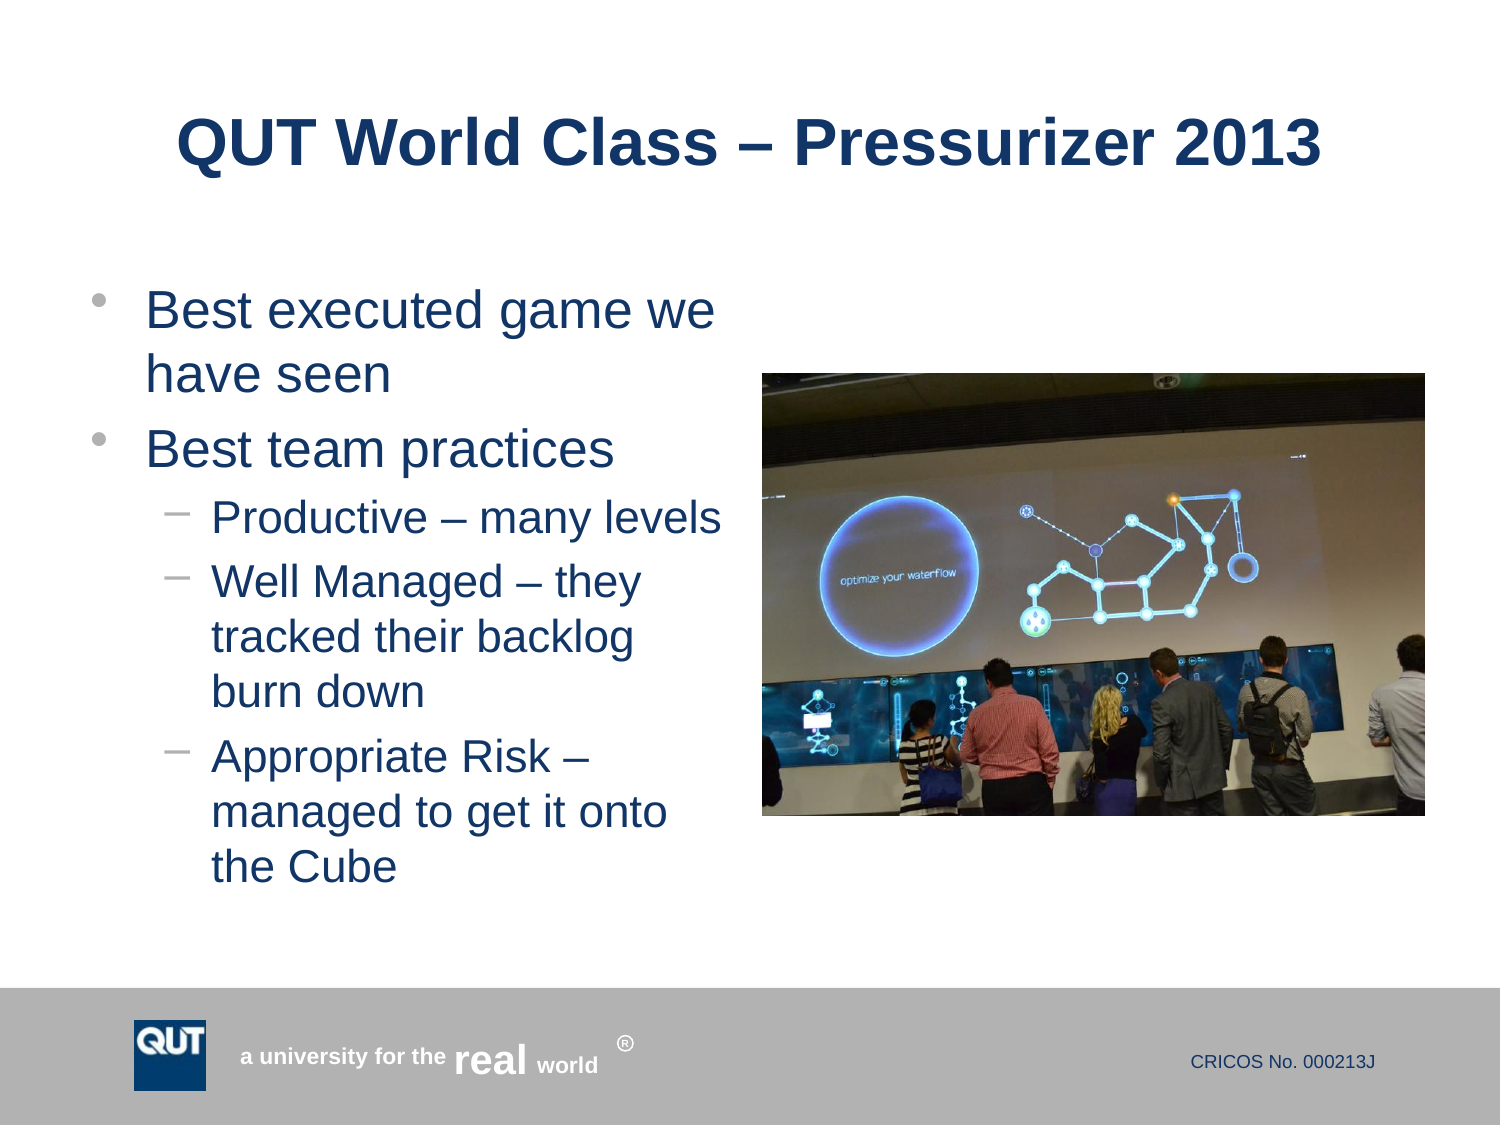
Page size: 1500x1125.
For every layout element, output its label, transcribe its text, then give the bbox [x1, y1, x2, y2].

list Best executed game we have seen Best team practices Productive – many levels Well Managed – they tracked their backlog burn down Appropriate Risk – managed to get it onto the Cube [74, 266, 738, 922]
picture [134, 1020, 206, 1091]
title QUT World Class – Pressurizer 2013 [74, 44, 1426, 233]
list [762, 266, 1426, 922]
